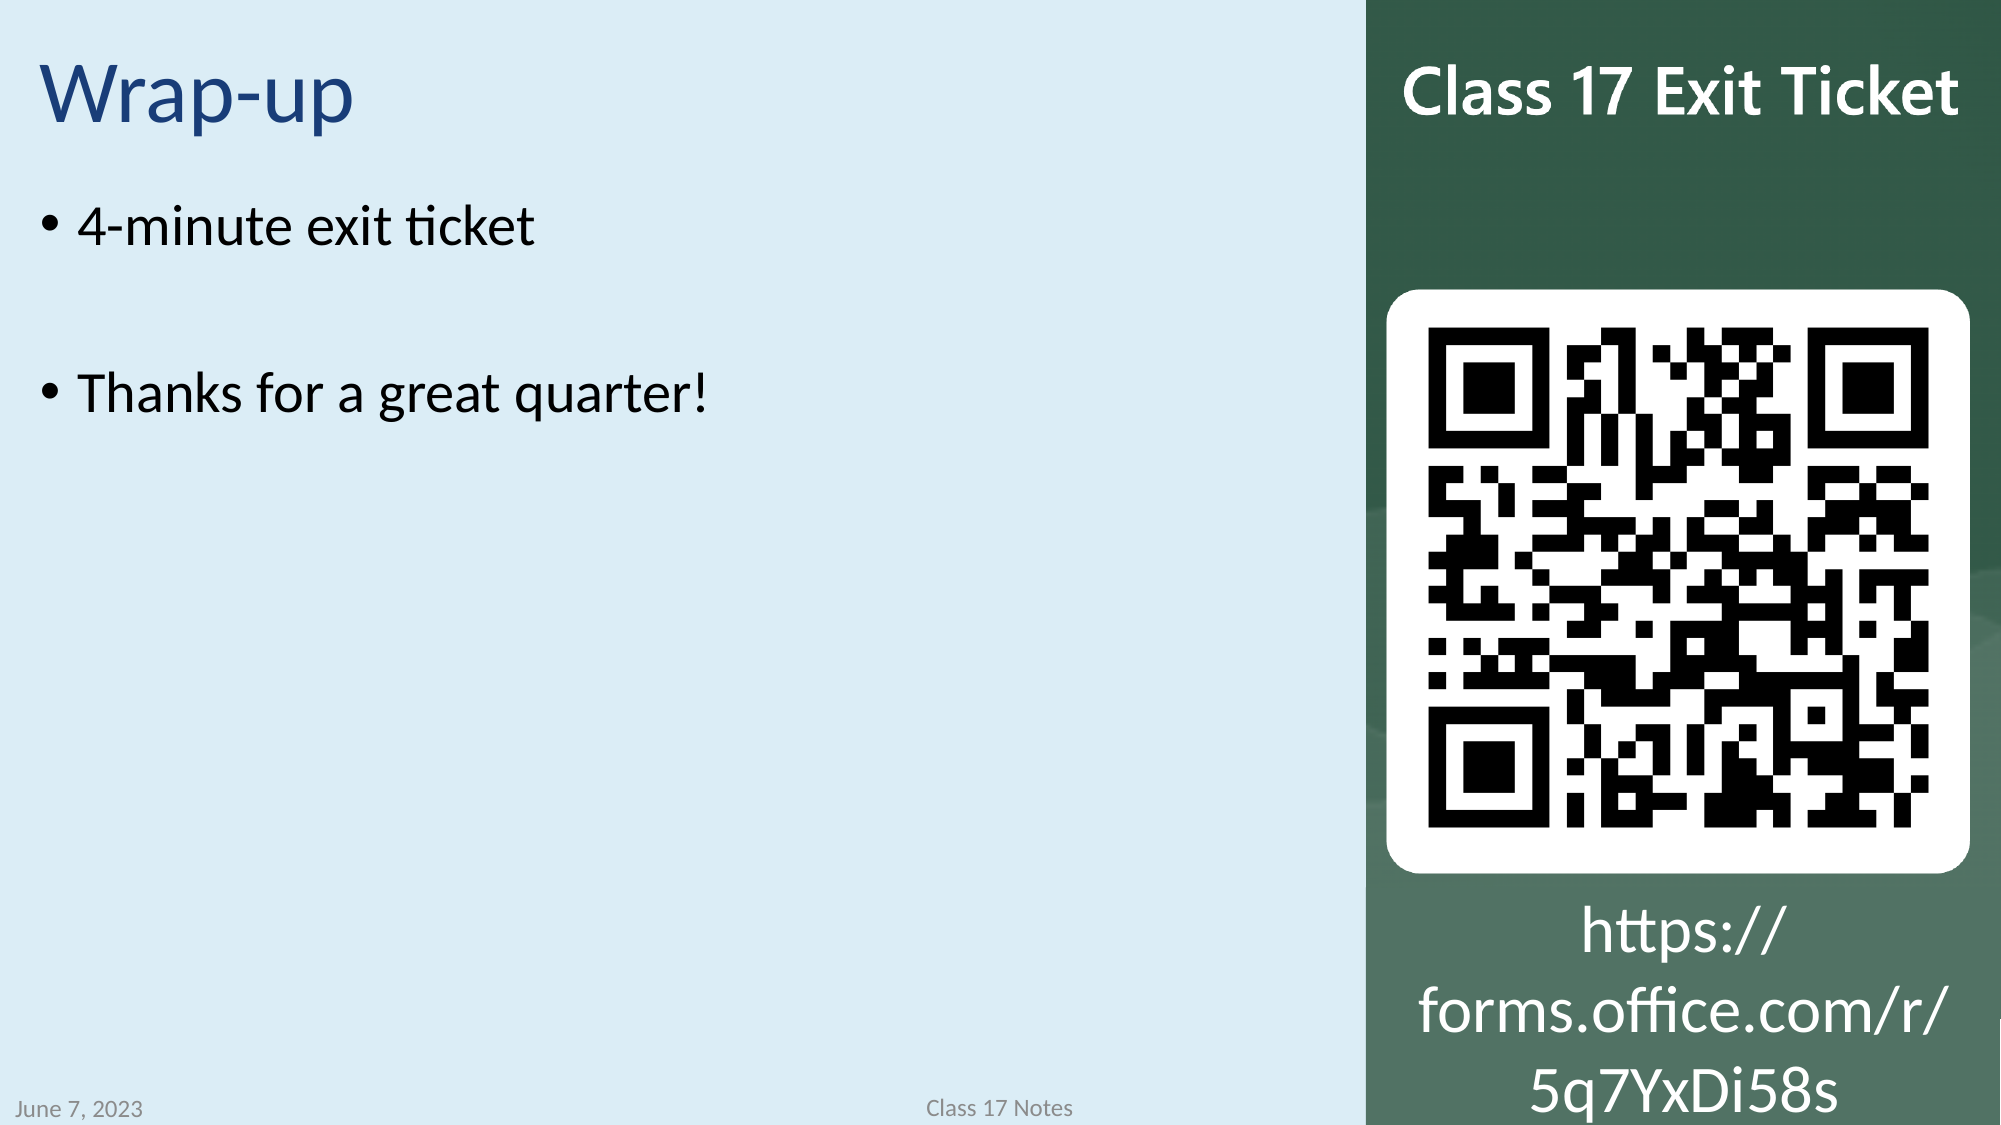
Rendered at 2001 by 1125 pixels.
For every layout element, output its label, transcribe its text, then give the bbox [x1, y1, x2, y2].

text_box https://forms.office.com/r/5q7YxDi58s [1365, 1019, 2000, 1125]
picture [1365, 0, 2001, 1019]
footer Class 17 Notes [662, 1088, 1338, 1125]
list 4-minute exit ticket Thanks for a great quarter! [24, 187, 1350, 1088]
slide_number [0, 1090, 450, 1125]
title Wrap-up [24, 24, 1365, 163]
